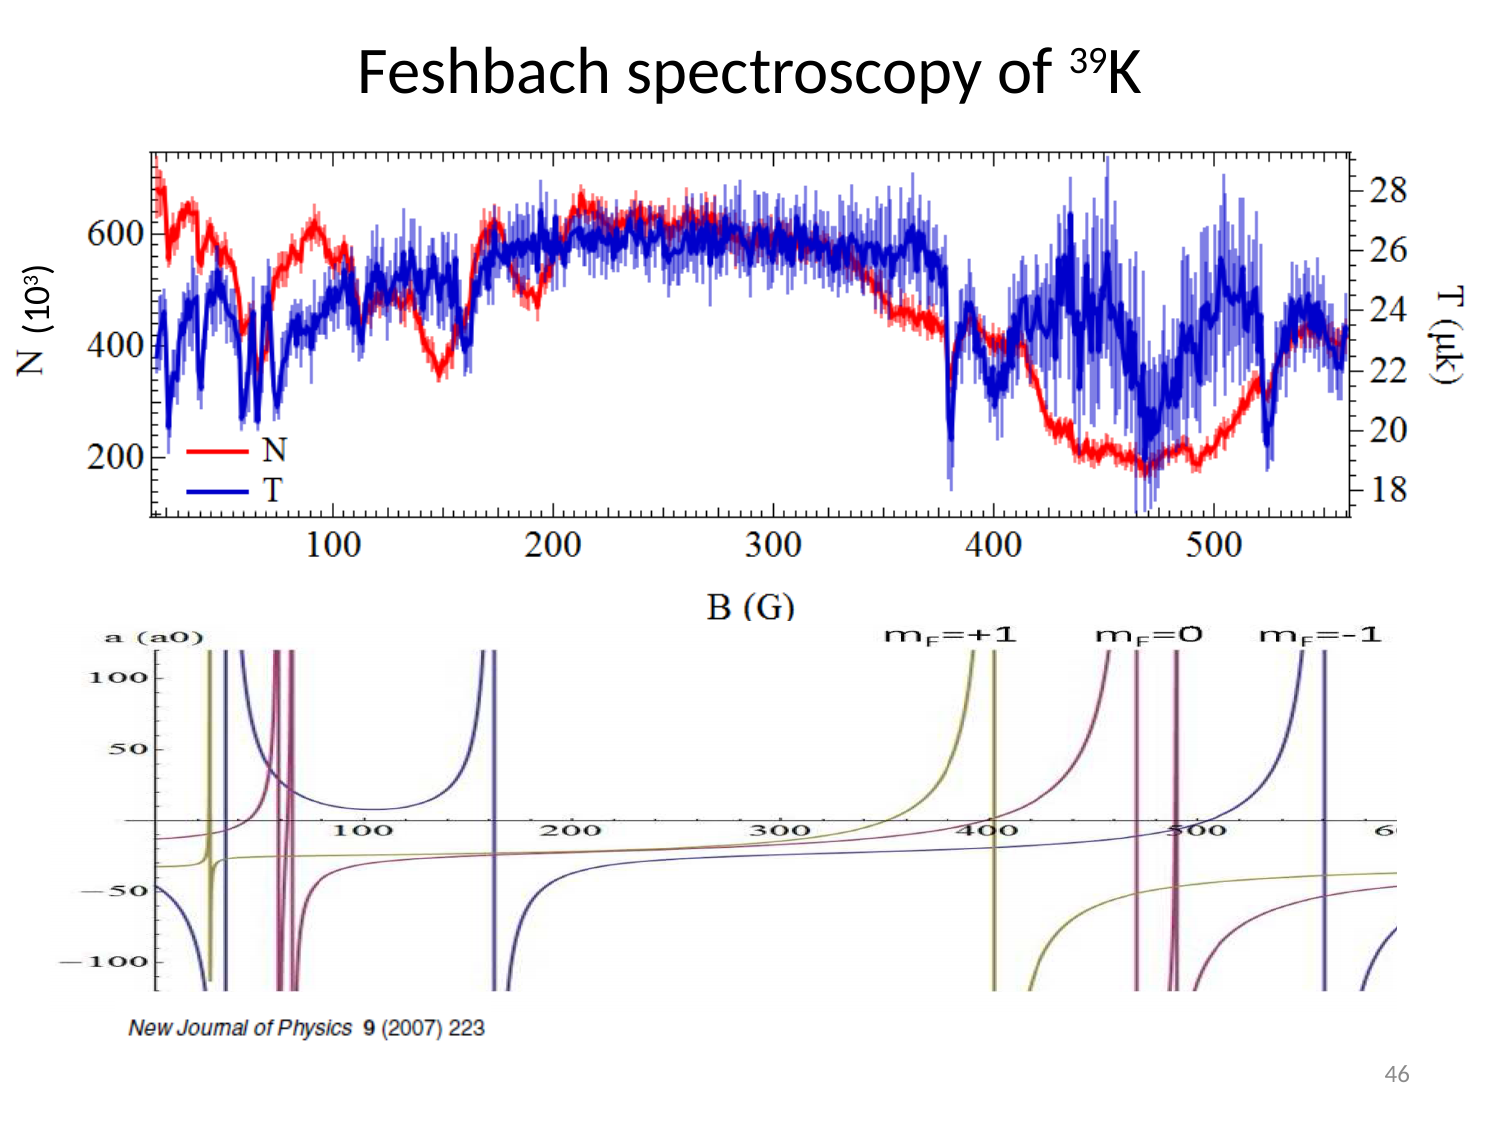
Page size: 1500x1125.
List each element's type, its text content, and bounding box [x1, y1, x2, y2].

slide_number 46 [1074, 1042, 1425, 1103]
text_box Feshbach spectroscopy of 39K [0, 19, 1500, 228]
picture [11, 113, 1471, 1047]
